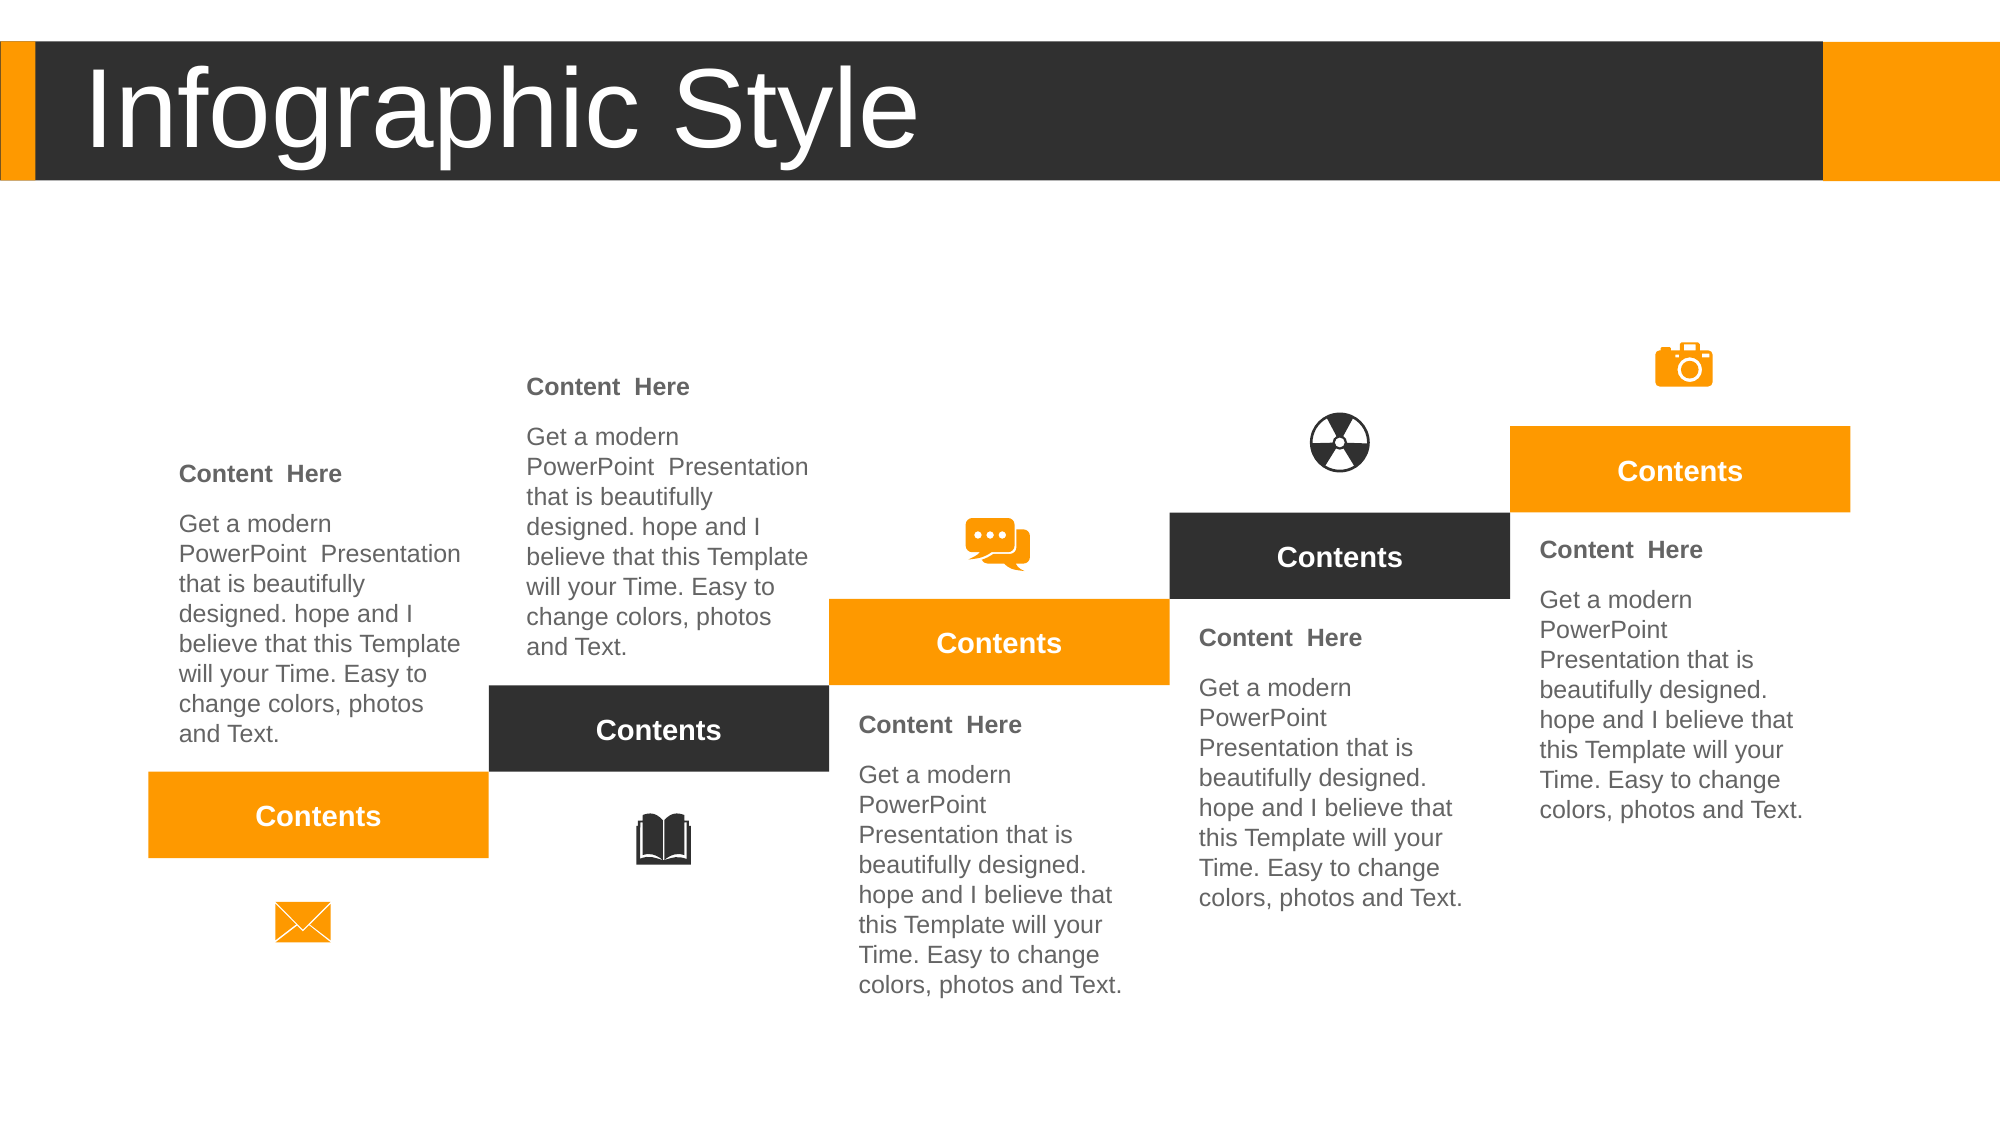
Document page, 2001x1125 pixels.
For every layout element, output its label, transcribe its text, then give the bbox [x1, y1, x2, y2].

text_box [272, 900, 334, 944]
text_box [843, 700, 1156, 1009]
text_box [1654, 341, 1714, 388]
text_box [1524, 525, 1837, 835]
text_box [148, 426, 1851, 859]
text_box [1313, 411, 1366, 426]
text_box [163, 449, 481, 759]
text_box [1184, 613, 1496, 923]
list Infographic Style [69, 51, 1524, 171]
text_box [511, 362, 828, 671]
text_box [635, 859, 692, 866]
